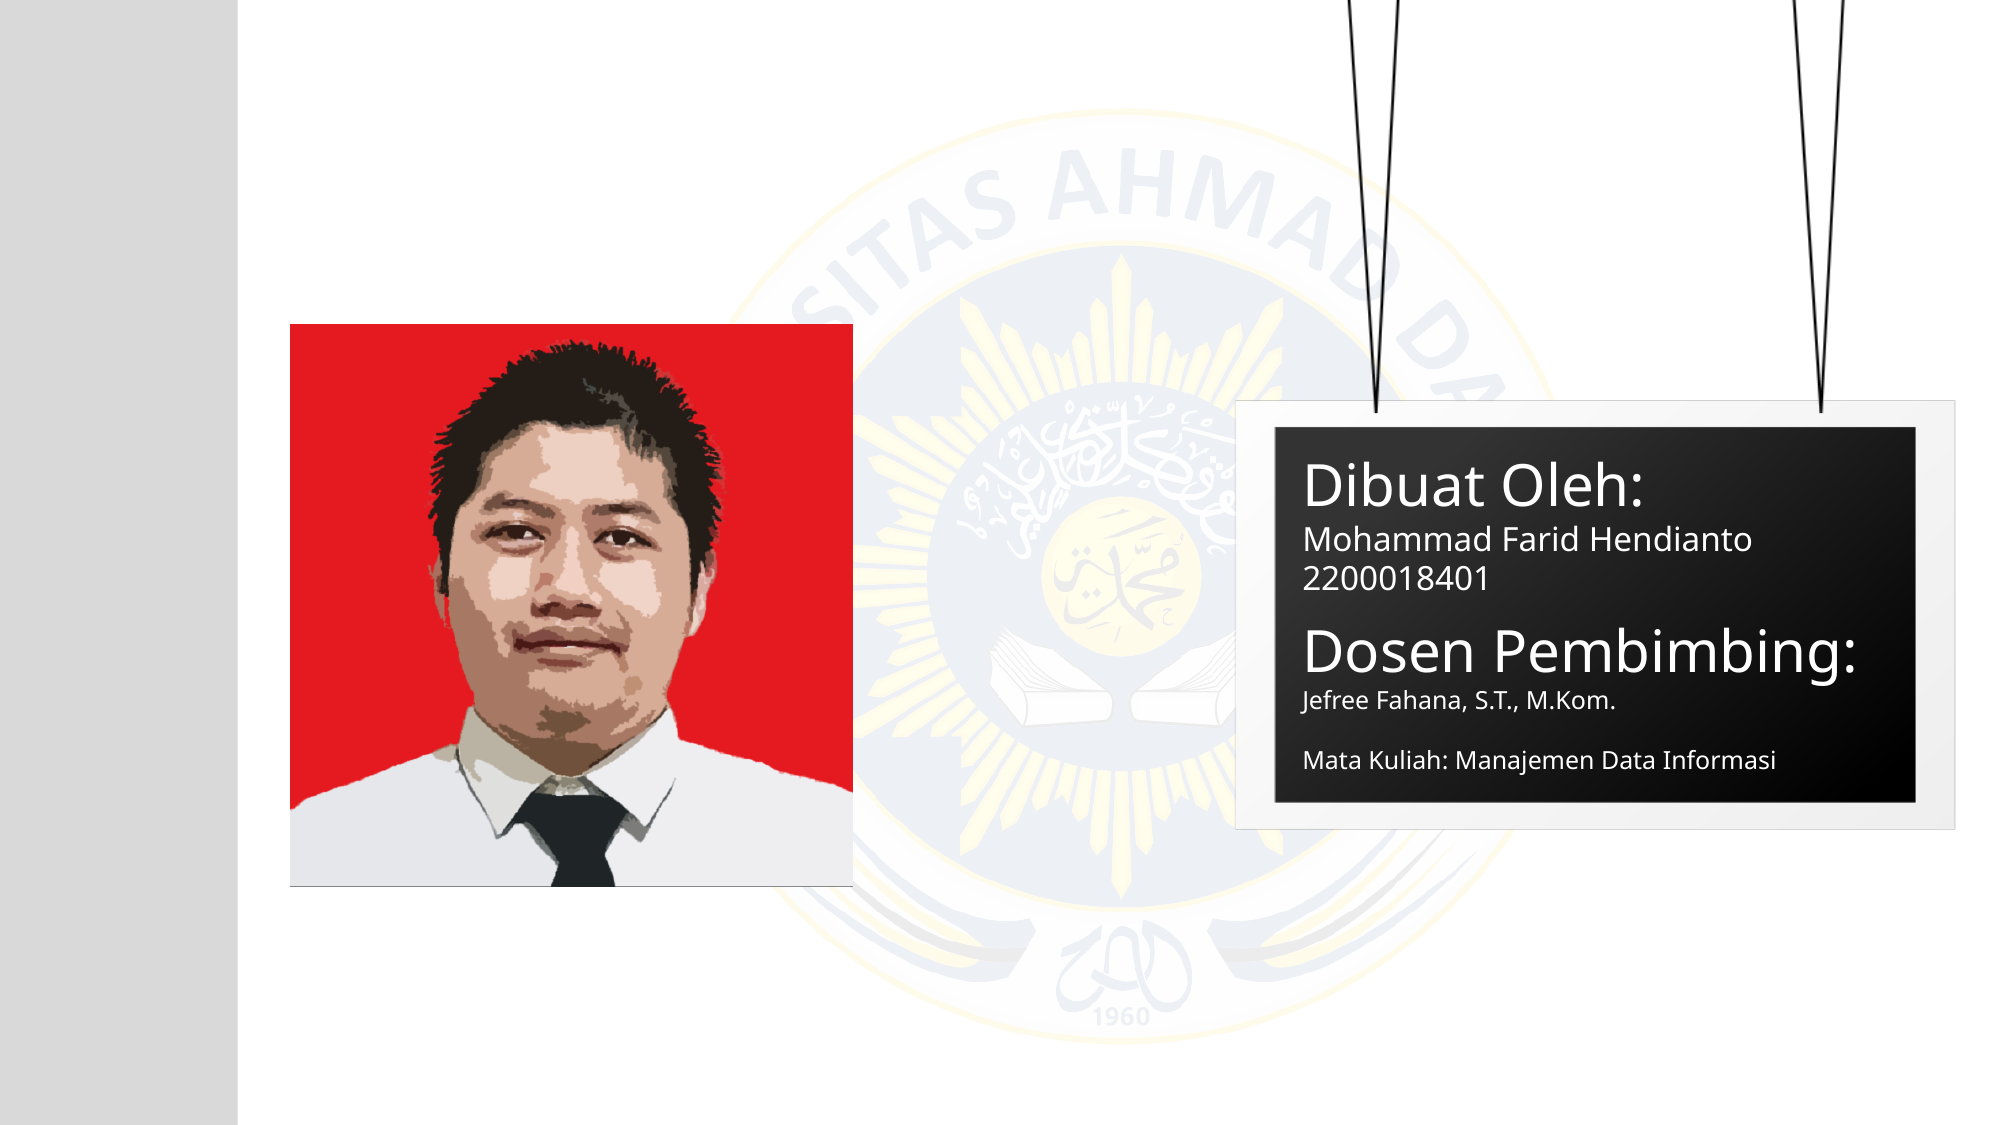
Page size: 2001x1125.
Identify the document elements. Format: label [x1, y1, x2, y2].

text_box [0, 0, 239, 1125]
picture [290, 0, 2000, 1125]
